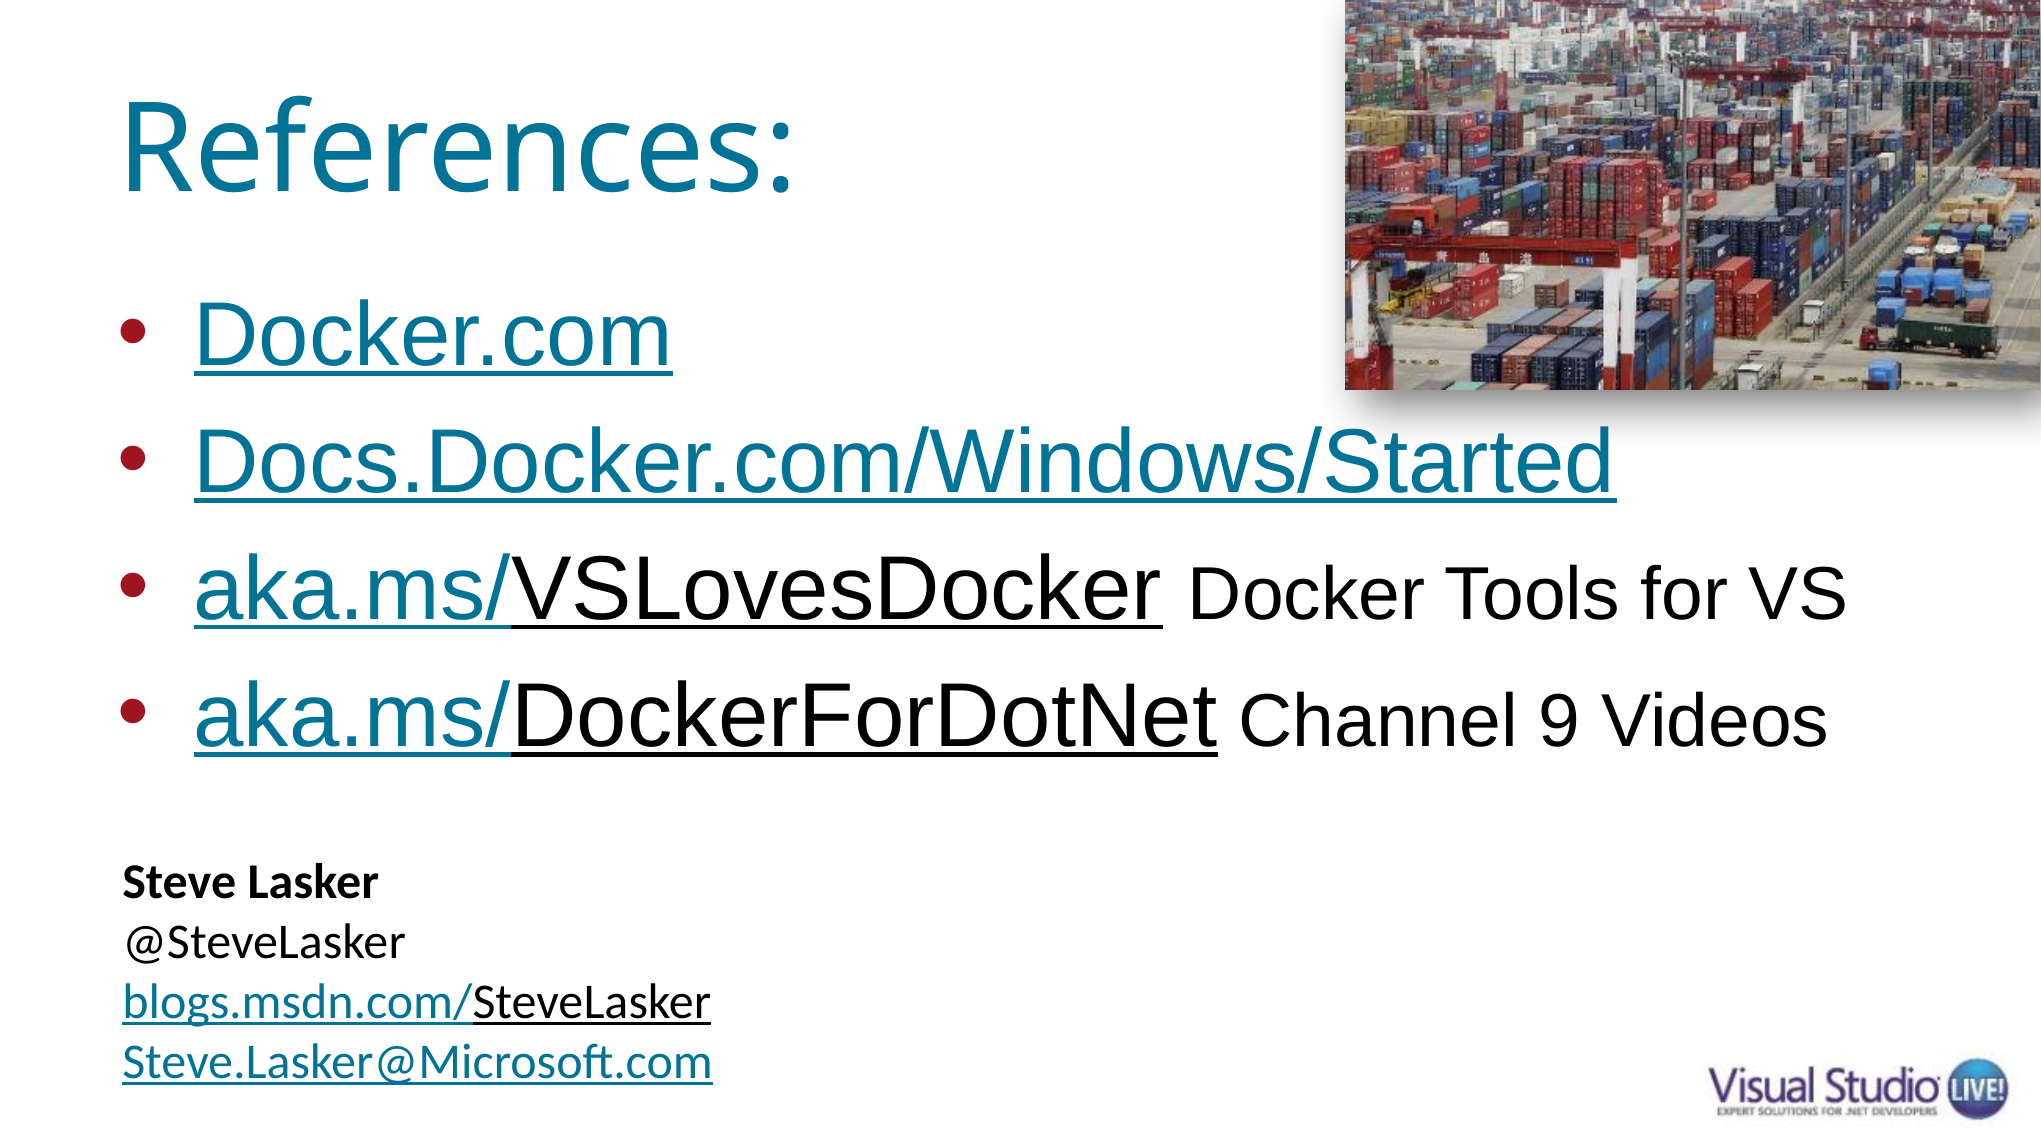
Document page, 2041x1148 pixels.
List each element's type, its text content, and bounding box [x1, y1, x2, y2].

list Docker.com Docs.Docker.com/Windows/Started aka.ms/VSLovesDocker Docker Tools for VS aka.ms/DockerForDotNet Channel 9 Videos [101, 267, 1939, 1026]
picture [0, 0, 2041, 1148]
title References: [101, 45, 1328, 238]
text_box Steve Lasker @SteveLasker blogs.msdn.com/SteveLasker Steve.Lasker@Microsoft.com [107, 841, 745, 1096]
